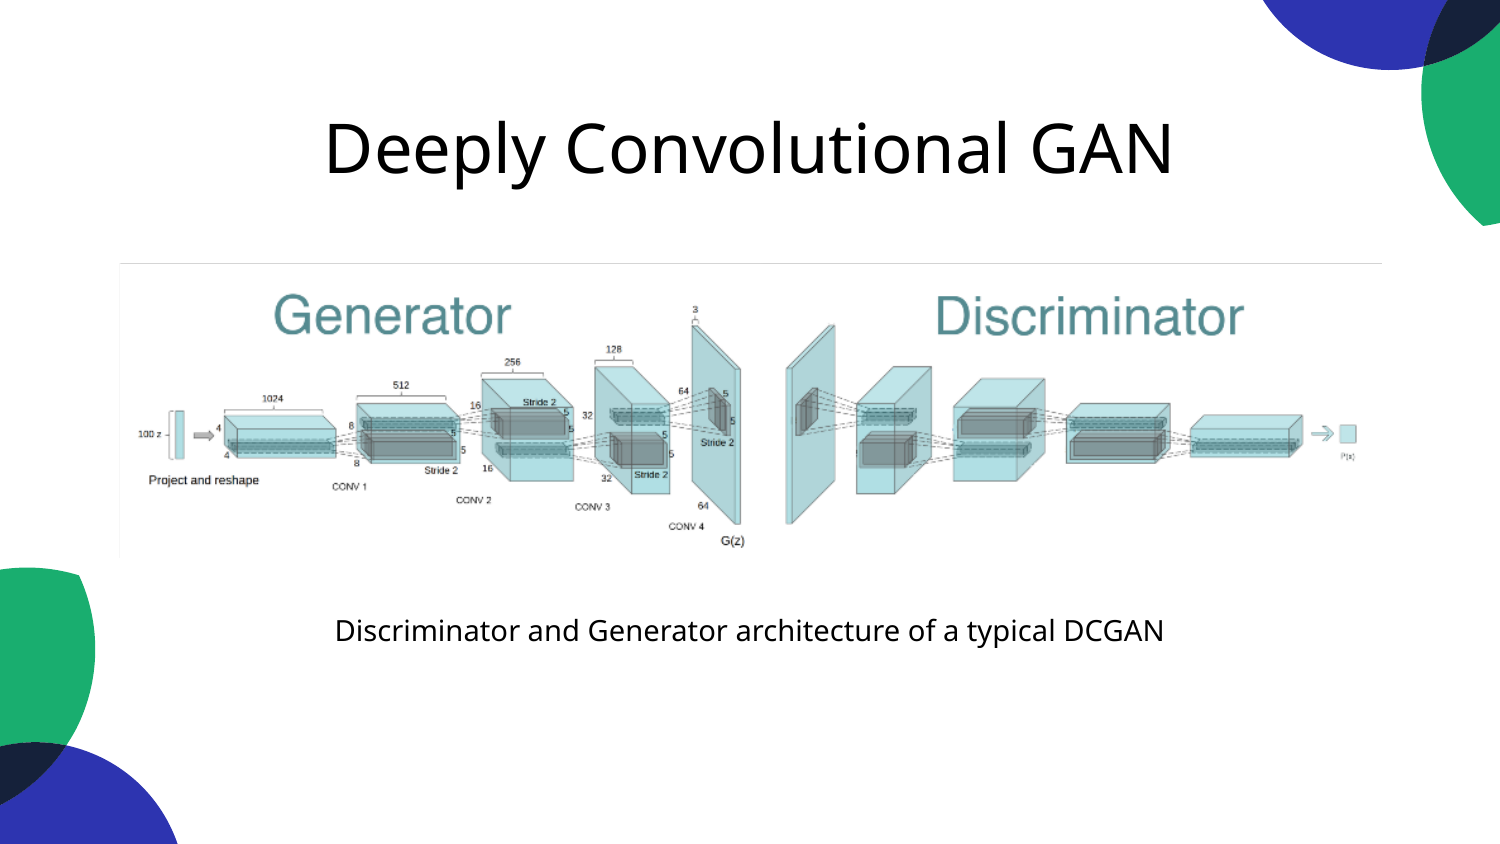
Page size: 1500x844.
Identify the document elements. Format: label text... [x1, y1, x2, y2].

text_box Discriminator and Generator architecture of a typical DCGAN [311, 597, 1189, 663]
title Deeply Convolutional GAN [118, 77, 1382, 192]
picture [117, 262, 1383, 558]
